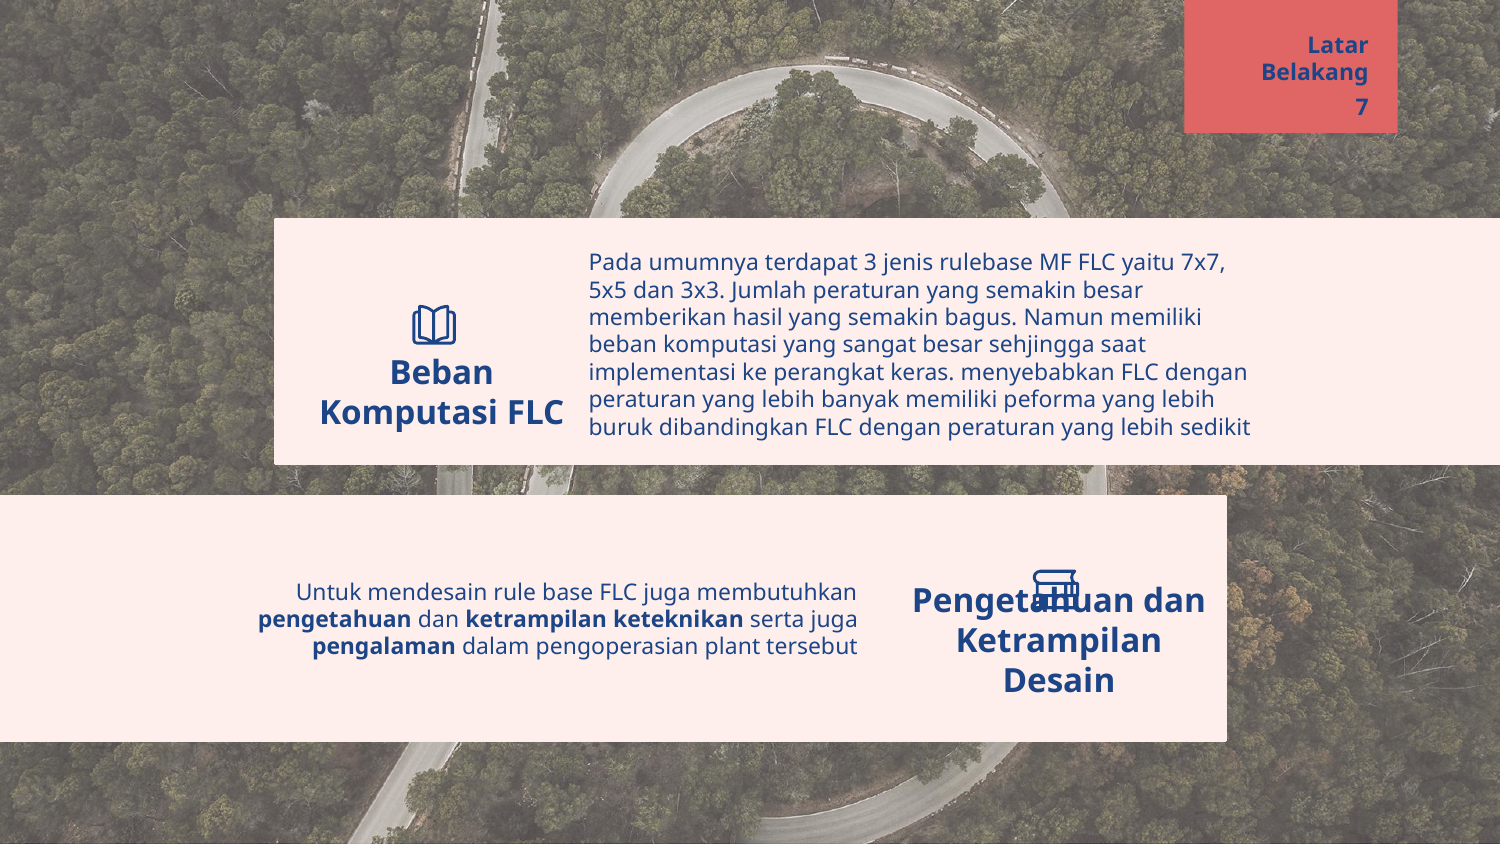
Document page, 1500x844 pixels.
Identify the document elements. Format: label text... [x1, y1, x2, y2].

text_box [1032, 569, 1080, 610]
text_box [412, 304, 456, 345]
text_box [0, 496, 1226, 741]
title Pengetahuan dan Ketrampilan Desain [882, 651, 1236, 715]
slide_number 27 [0, 0, 1500, 844]
subtitle Untuk mendesain rule base FLC juga membutuhkan pengetahuan dan ketrampilan keteknikan serta juga pengalaman dalam pengoperasian plant tersebut [211, 566, 874, 671]
subtitle Pada umumnya terdapat 3 jenis rulebase MF FLC yaitu 7x7, 5x5 dan 3x3. Jumlah peraturan yang semakin besar memberikan hasil yang semakin bagus. Namun memiliki beban komputasi yang sangat besar sehjingga saat implementasi ke perangkat keras. menyebabkan FLC dengan peraturan yang lebih banyak memiliki peforma yang lebih buruk dibandingkan FLC dengan peraturan yang lebih sedikit [573, 291, 1269, 397]
text_box [275, 219, 1500, 464]
slide_number 7 [1293, 101, 1384, 143]
title Latar Belakang [1208, 21, 1384, 101]
title Beban Komputasi FLC [298, 382, 585, 446]
